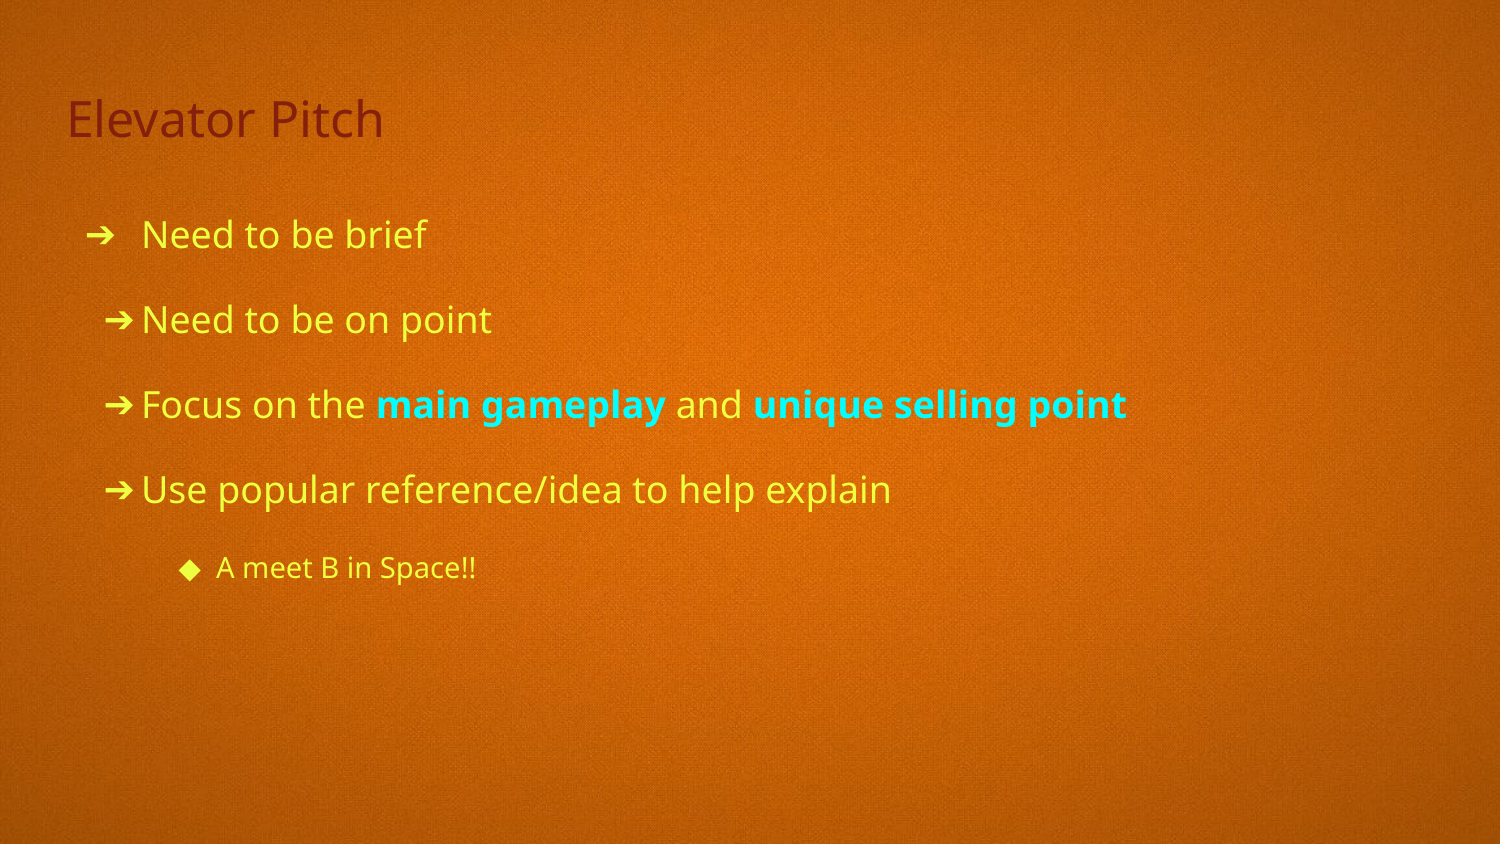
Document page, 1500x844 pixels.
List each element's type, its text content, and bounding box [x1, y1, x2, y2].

list Need to be brief Need to be on point Focus on the main gameplay and unique selling point Use popular reference/idea to help explain A meet B in Space!! [51, 189, 1449, 750]
title Elevator Pitch [51, 72, 1449, 167]
picture [0, 0, 1500, 844]
